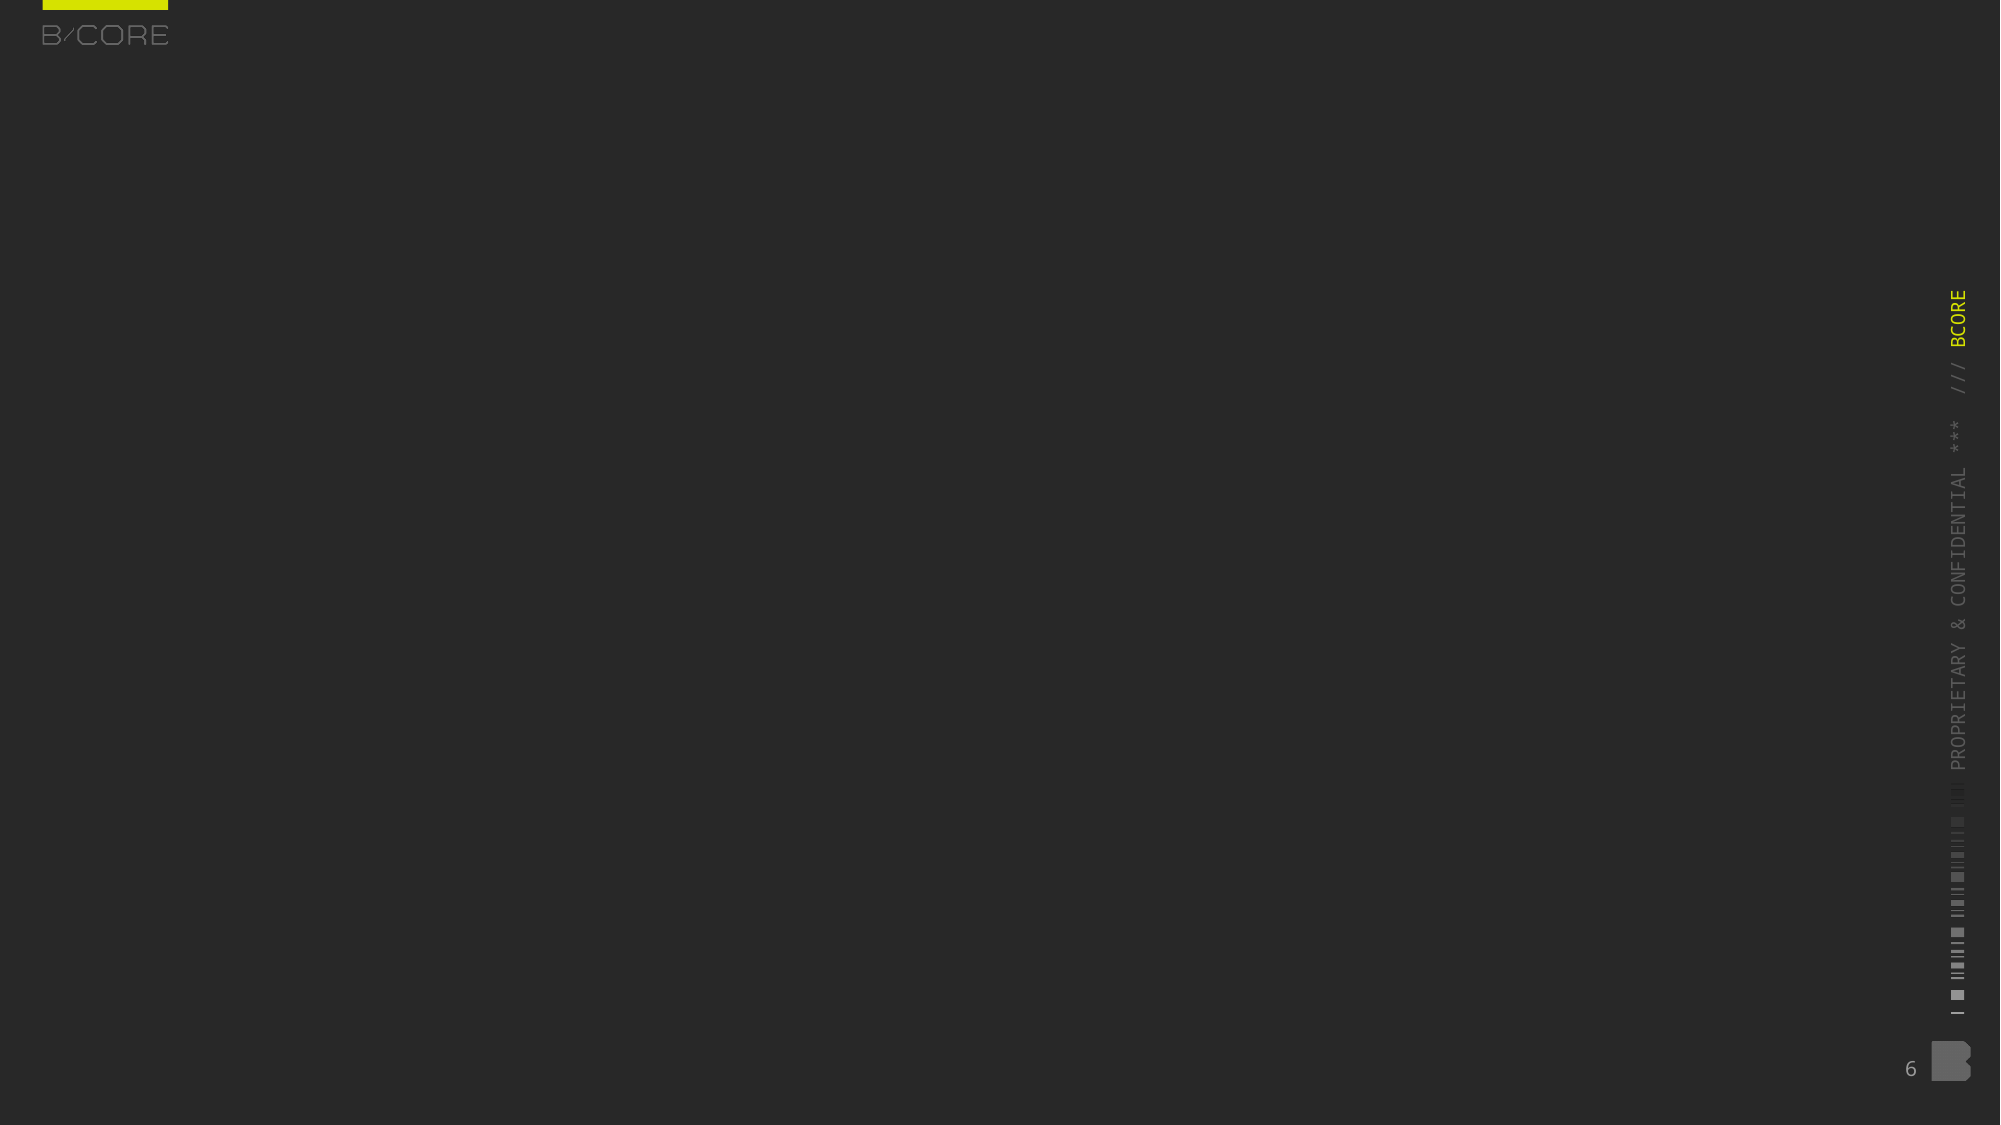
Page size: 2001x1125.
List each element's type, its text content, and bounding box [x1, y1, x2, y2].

slide_number 6 [1481, 1031, 1932, 1091]
